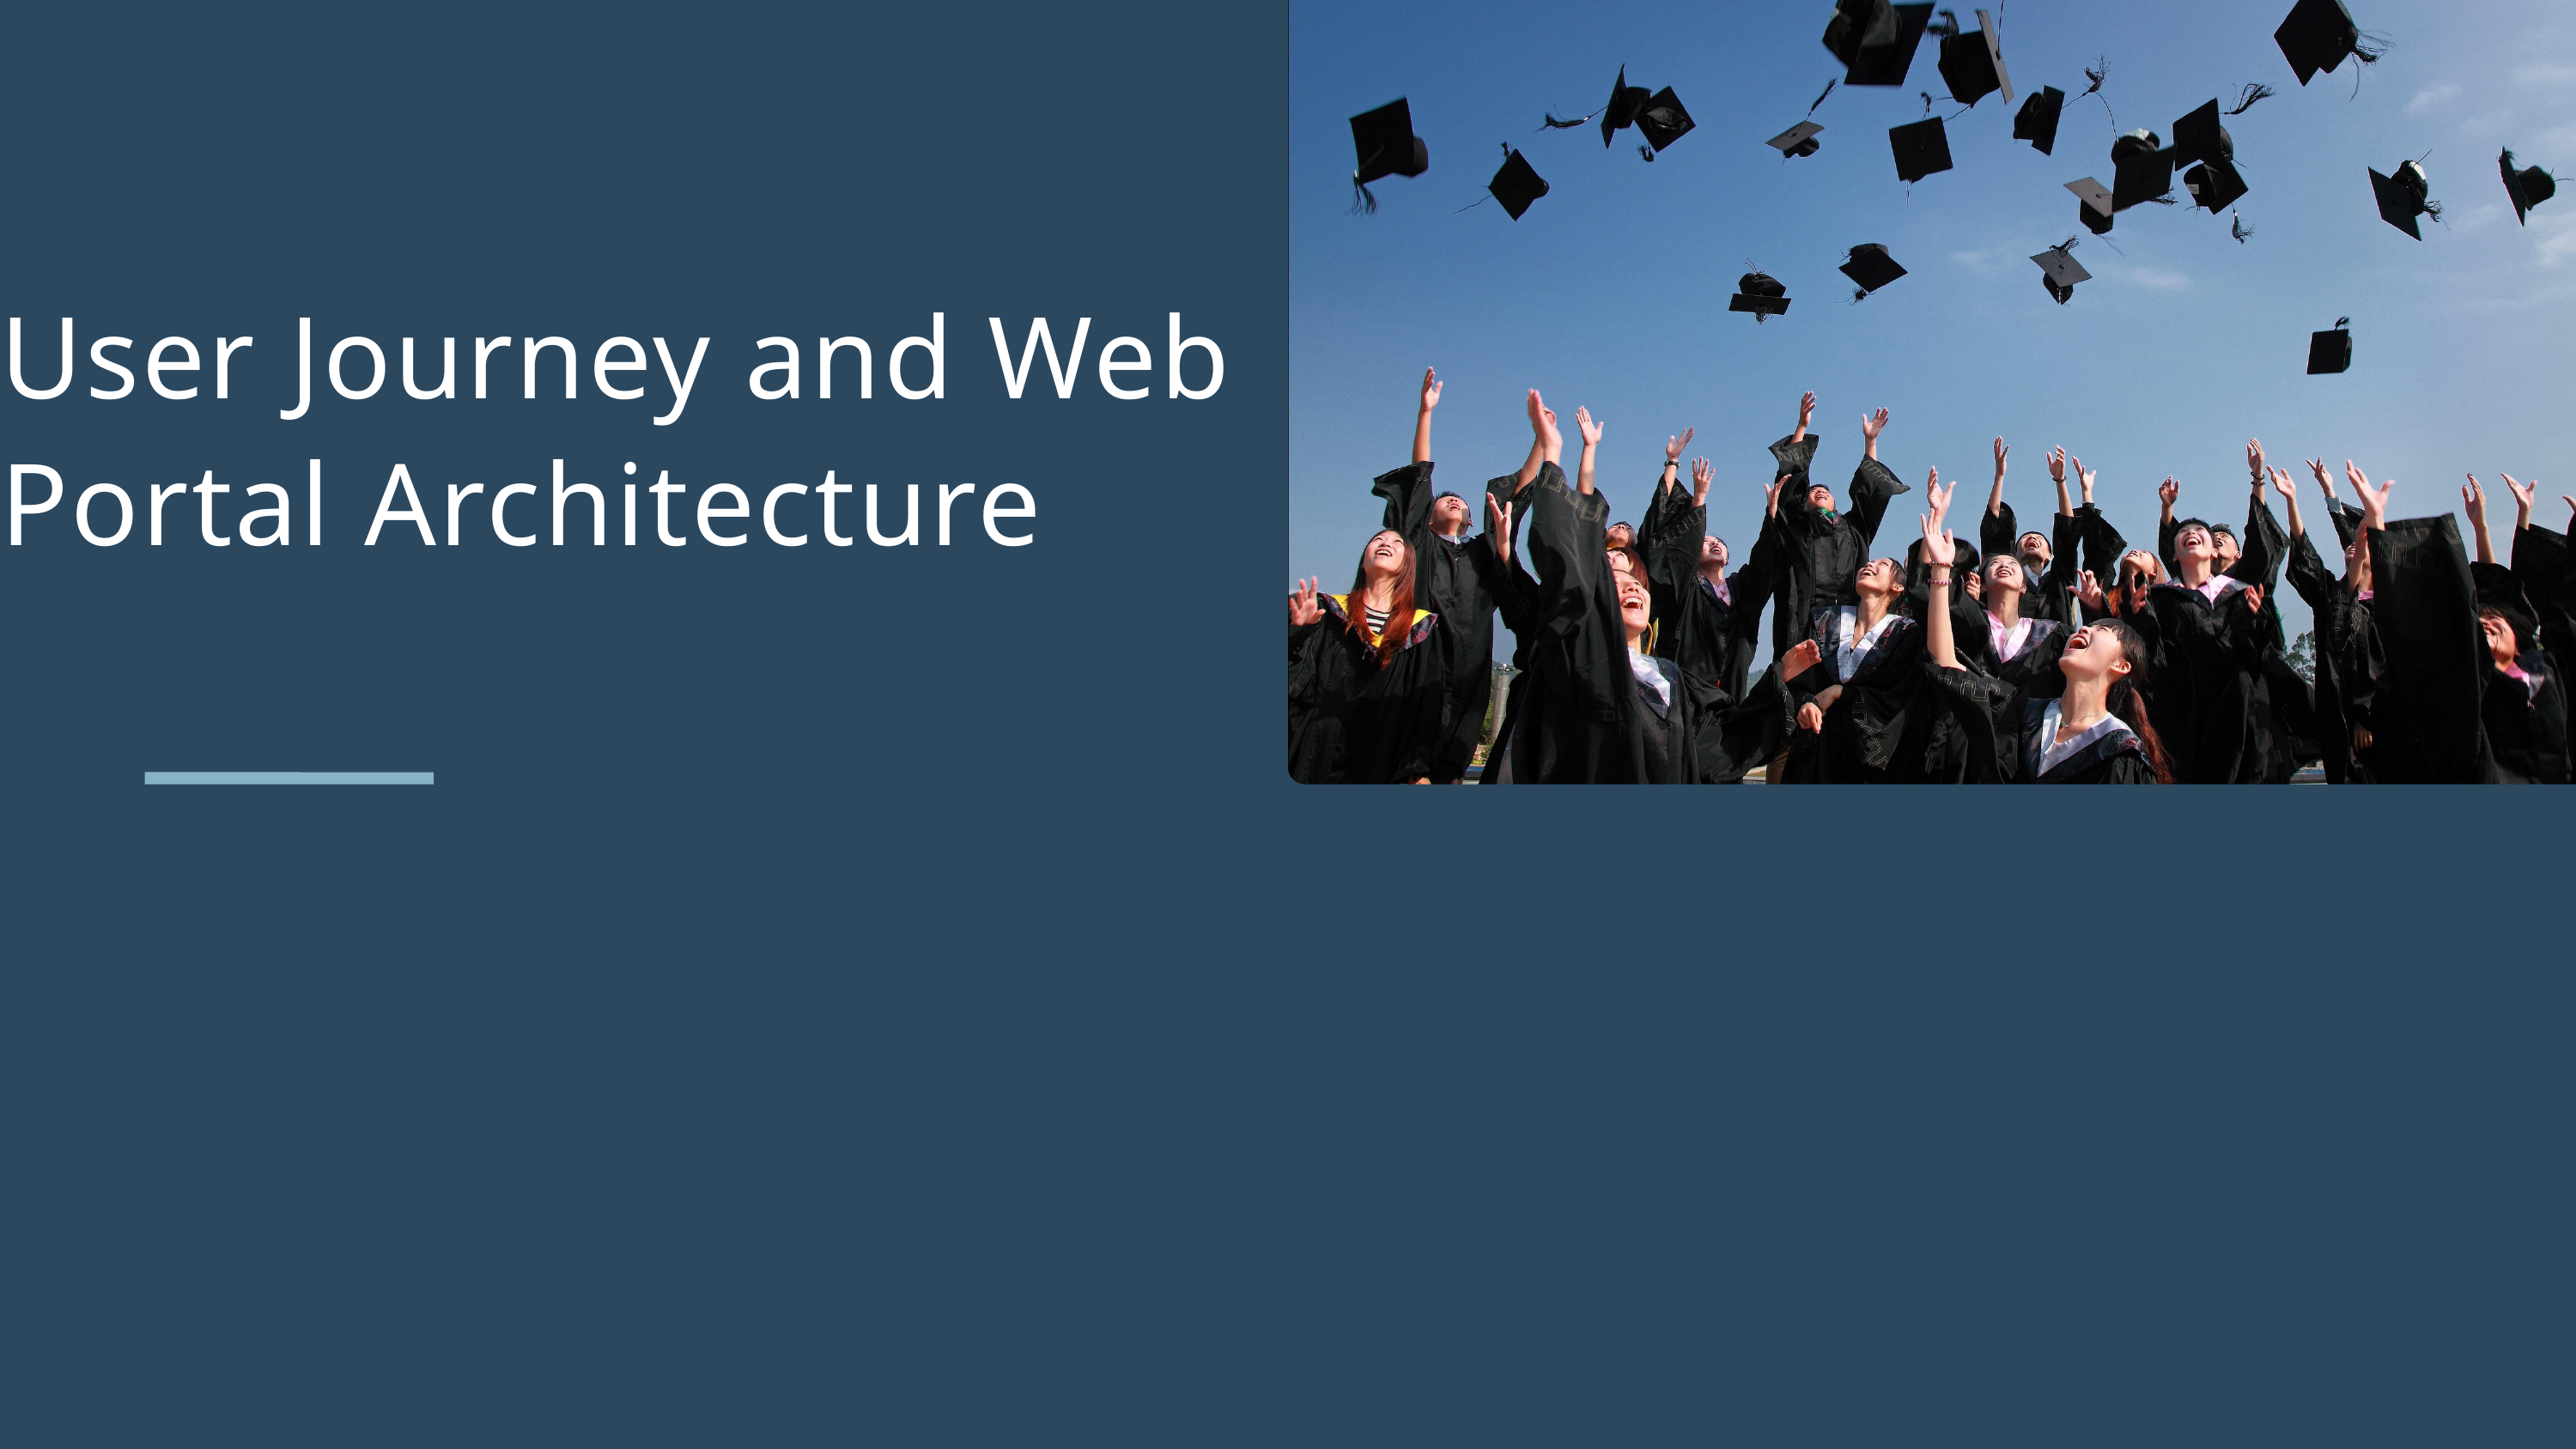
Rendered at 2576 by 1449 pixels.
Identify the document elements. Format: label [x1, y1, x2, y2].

text_box [0, 0, 2576, 1449]
text_box [1287, 0, 2576, 785]
